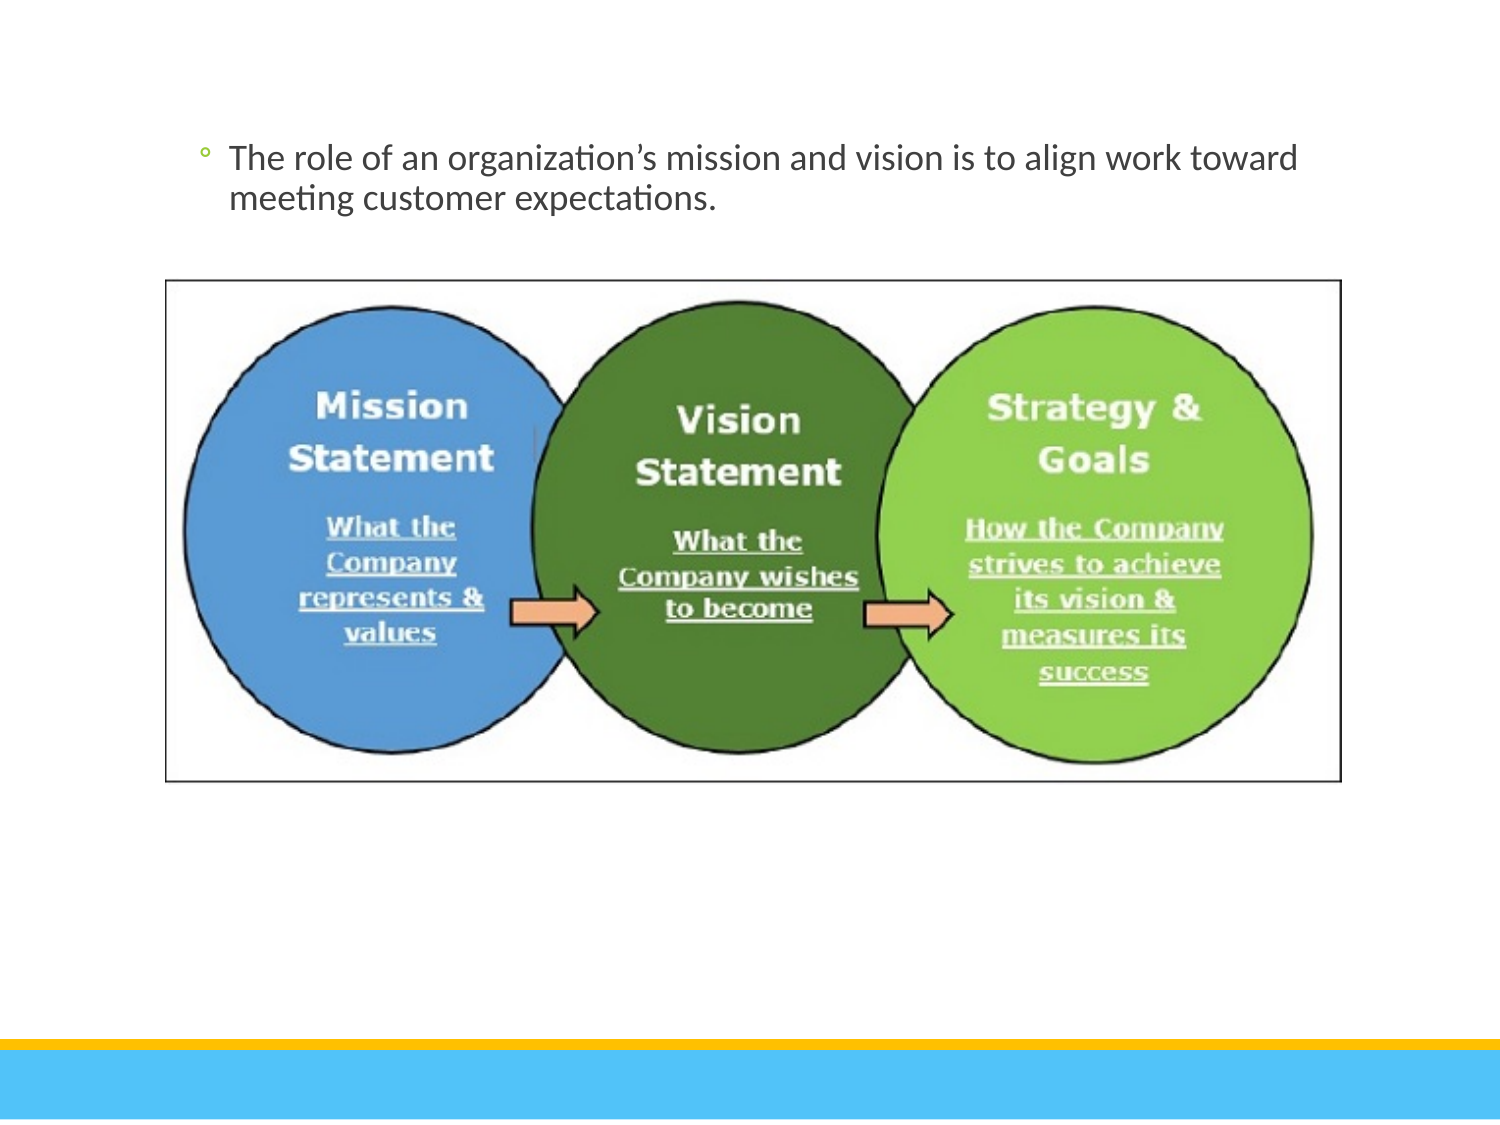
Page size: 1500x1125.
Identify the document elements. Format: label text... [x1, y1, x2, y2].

picture [165, 278, 1342, 785]
list The role of an organization’s mission and vision is to align work toward meeting customer expectations. [165, 130, 1342, 277]
